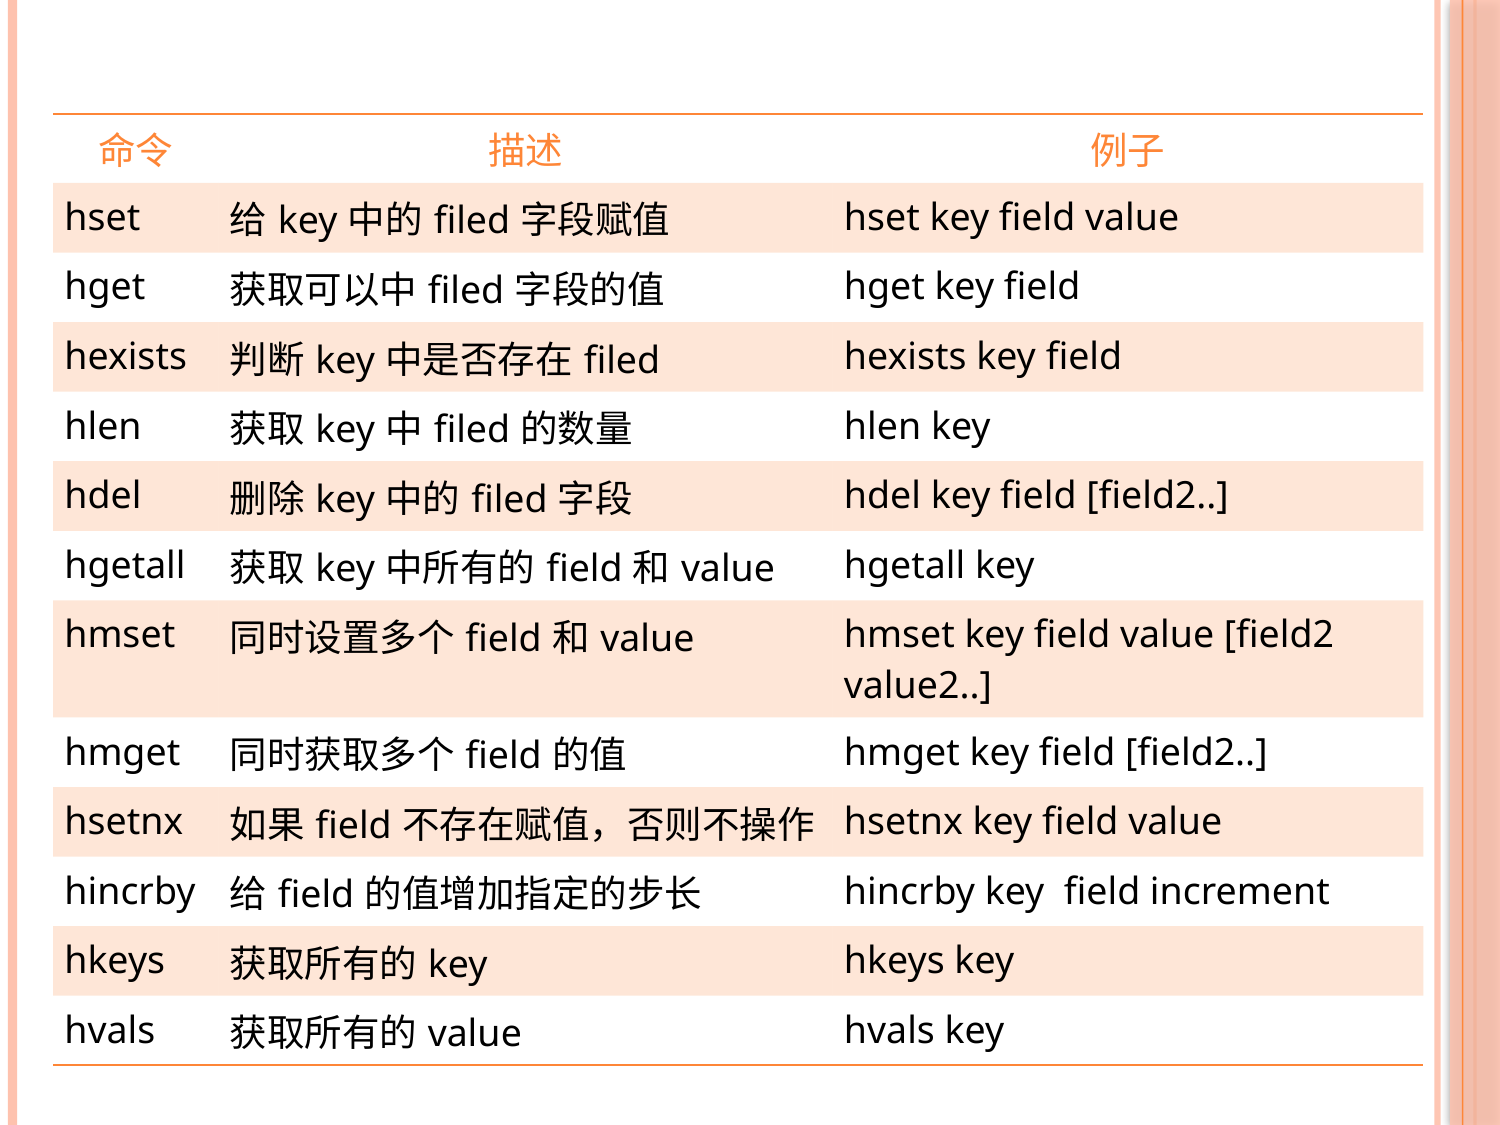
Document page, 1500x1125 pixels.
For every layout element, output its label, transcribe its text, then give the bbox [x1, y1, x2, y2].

table_cell 删除key中的filed字段 [218, 461, 833, 531]
table_cell hsetnx [53, 787, 218, 857]
table_cell 获取key中所有的field和value [218, 531, 833, 600]
table_cell hmset [53, 600, 218, 717]
table_cell hset [53, 183, 218, 253]
table_cell hset key field value [833, 183, 1423, 253]
table_cell hmget key field [field2..] [833, 717, 1423, 787]
table_cell hincrby key field increment [833, 857, 1423, 926]
table_cell 获取所有的value [218, 996, 833, 1064]
table_cell hmset key field value [field2 value2..] [833, 600, 1423, 717]
table_cell 获取key中filed的数量 [218, 392, 833, 461]
table_cell hsetnx key field value [833, 787, 1423, 857]
table_cell 给key中的filed字段赋值 [218, 183, 833, 253]
table_cell hexists [53, 322, 218, 392]
table_cell hlen [53, 392, 218, 461]
table_cell 判断key中是否存在filed [218, 322, 833, 392]
table_cell hmget [53, 717, 218, 787]
table_cell hdel [53, 461, 218, 531]
table_cell hlen key [833, 392, 1423, 461]
table_cell hincrby [53, 857, 218, 926]
table_cell 给field的值增加指定的步长 [218, 857, 833, 926]
table_cell hgetall [53, 531, 218, 600]
table_header 命令 [53, 115, 218, 183]
table_cell hget [53, 253, 218, 322]
table_cell hget key field [833, 253, 1423, 322]
table_cell hkeys key [833, 926, 1423, 996]
table_cell 获取所有的key [218, 926, 833, 996]
table_cell 如果field不存在赋值，否则不操作 [218, 787, 833, 857]
table_cell hvals key [833, 996, 1423, 1064]
table_cell hkeys [53, 926, 218, 996]
table_cell 同时设置多个field和value [218, 600, 833, 717]
table_cell 获取可以中filed字段的值 [218, 253, 833, 322]
table_cell hdel key field [field2..] [833, 461, 1423, 531]
table_cell hgetall key [833, 531, 1423, 600]
table_cell hvals [53, 996, 218, 1064]
table_cell hexists key field [833, 322, 1423, 392]
table_cell 同时获取多个field的值 [218, 717, 833, 787]
table_header 描述 [218, 115, 833, 183]
table_header 例子 [833, 115, 1423, 183]
